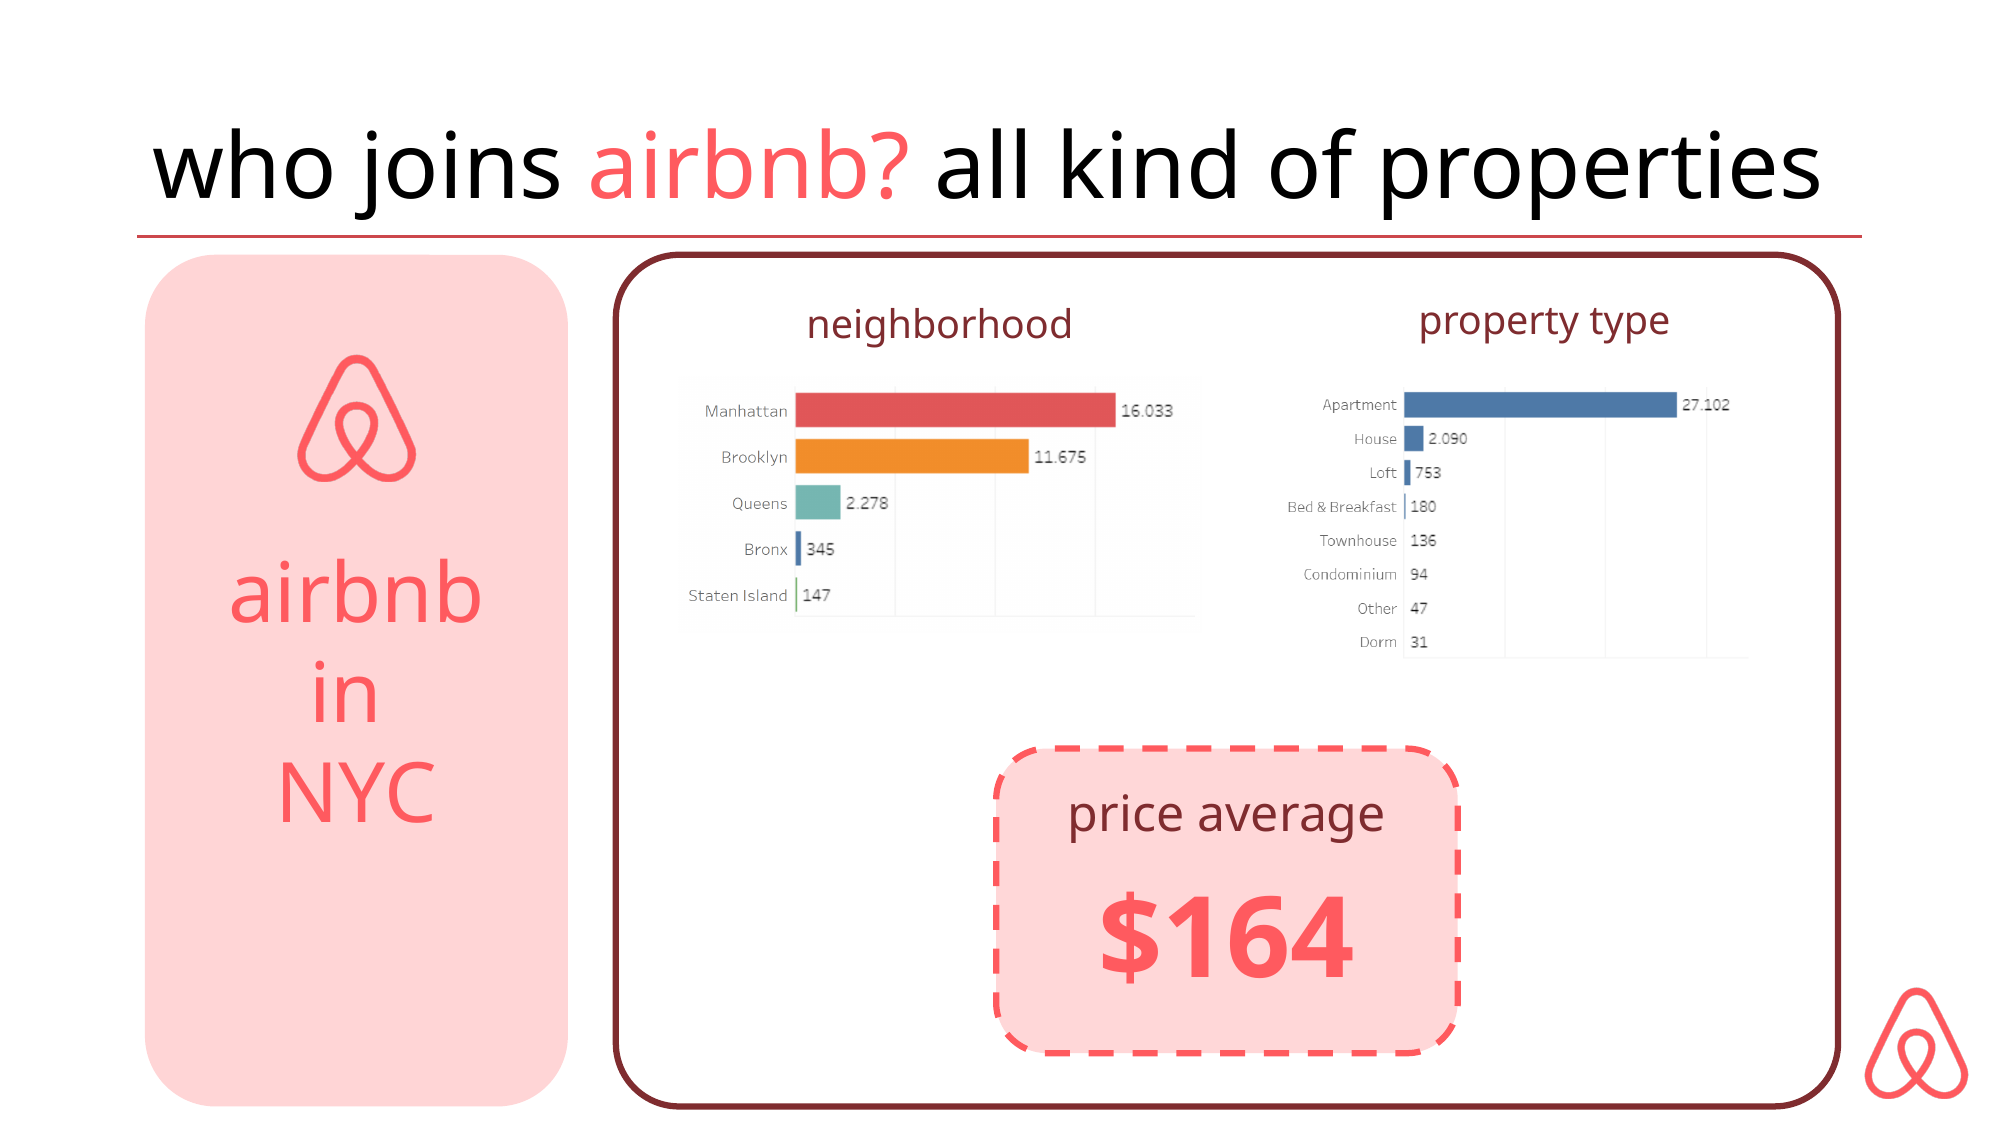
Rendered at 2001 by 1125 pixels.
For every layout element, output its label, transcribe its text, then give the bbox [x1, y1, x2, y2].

text_box [615, 254, 1839, 1107]
picture [1275, 376, 1777, 668]
title who joins airbnb? all kind of properties [137, 59, 1863, 278]
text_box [995, 748, 1458, 1054]
picture [1862, 986, 1970, 1099]
picture [294, 352, 419, 482]
text_box [144, 254, 568, 1107]
text_box property type [1294, 257, 1795, 387]
picture [678, 376, 1202, 633]
text_box neighborhood [689, 261, 1191, 374]
text_box airbnb in NYC [202, 531, 511, 847]
